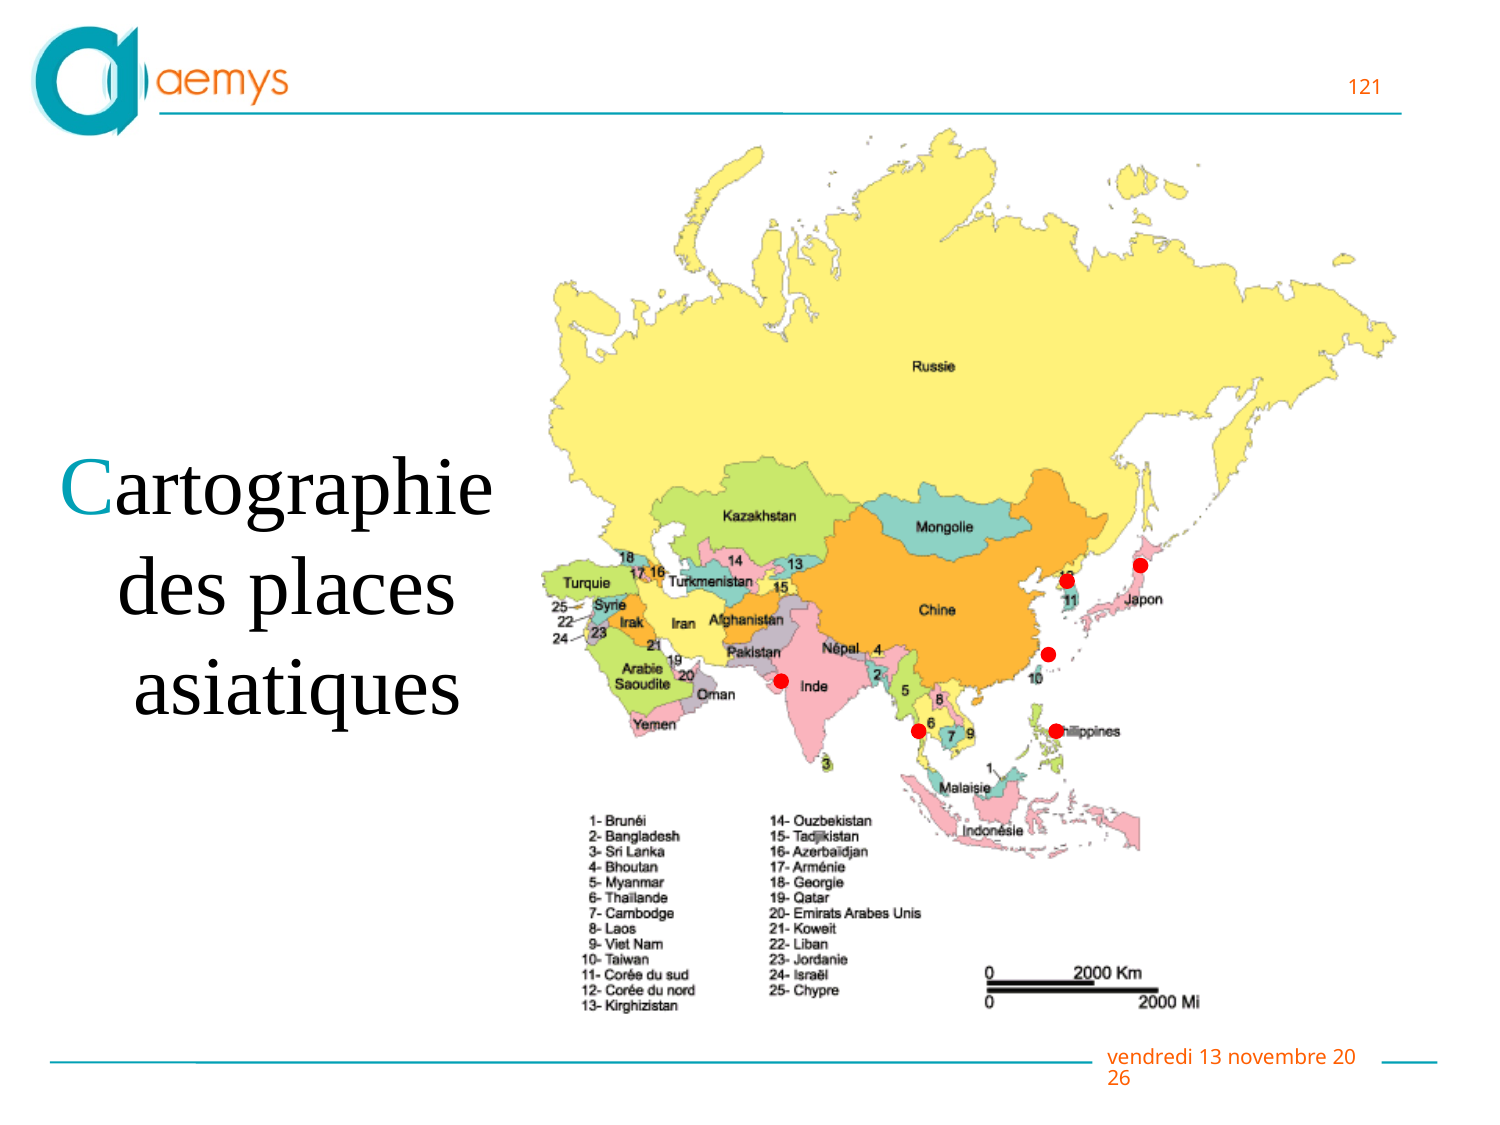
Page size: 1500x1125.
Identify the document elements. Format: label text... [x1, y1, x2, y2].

picture [29, 24, 290, 138]
title Cartographie des places asiatiques [12, 412, 536, 751]
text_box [541, 125, 1436, 1039]
